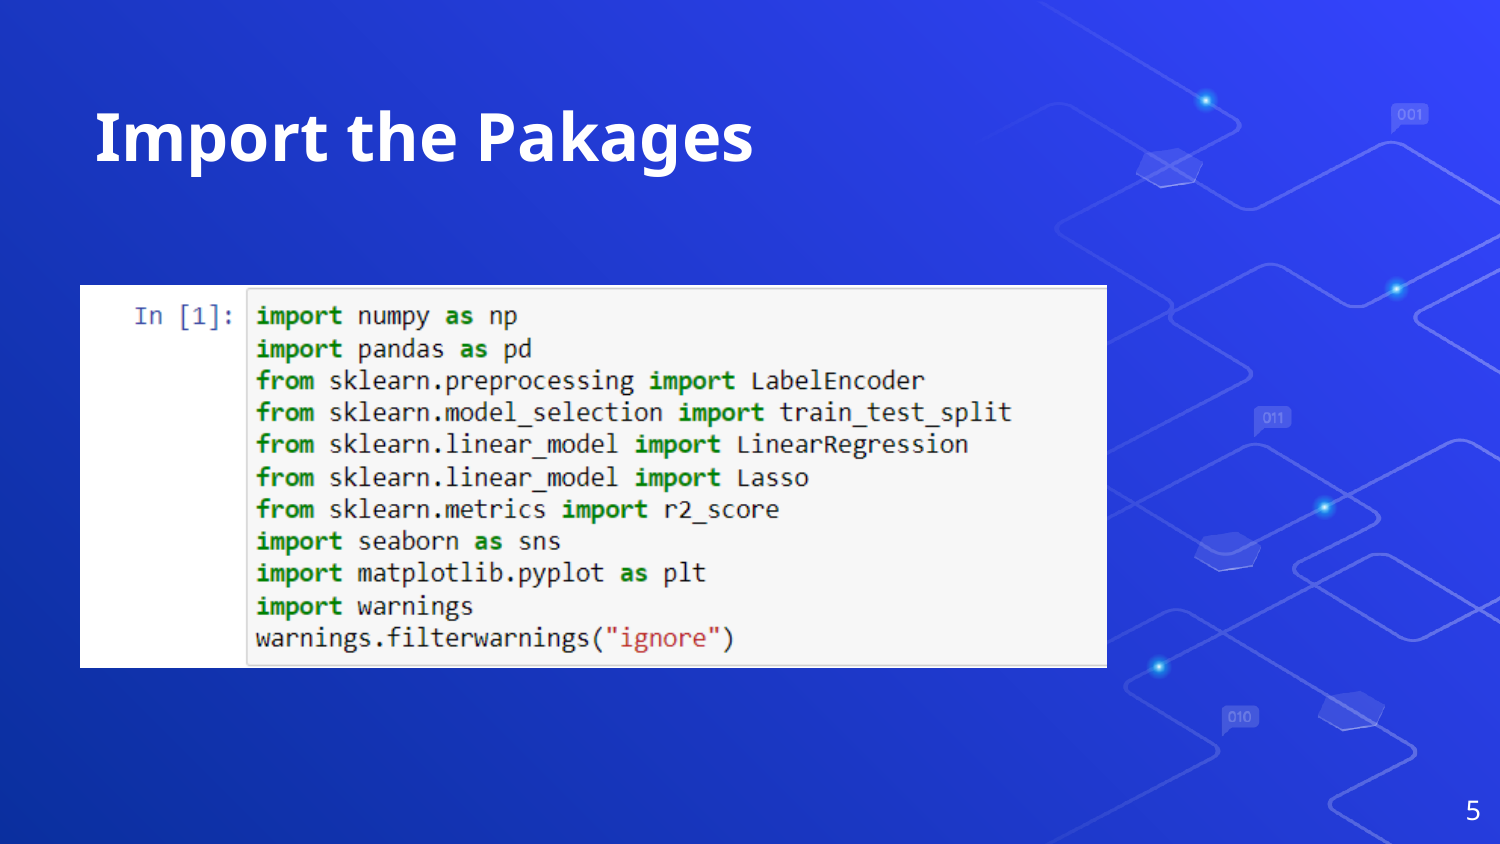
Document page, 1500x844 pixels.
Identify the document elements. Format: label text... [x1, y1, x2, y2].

title Import the Pakages [95, 33, 1082, 175]
slide_number 5 [1391, 779, 1482, 844]
picture [0, 0, 1500, 844]
